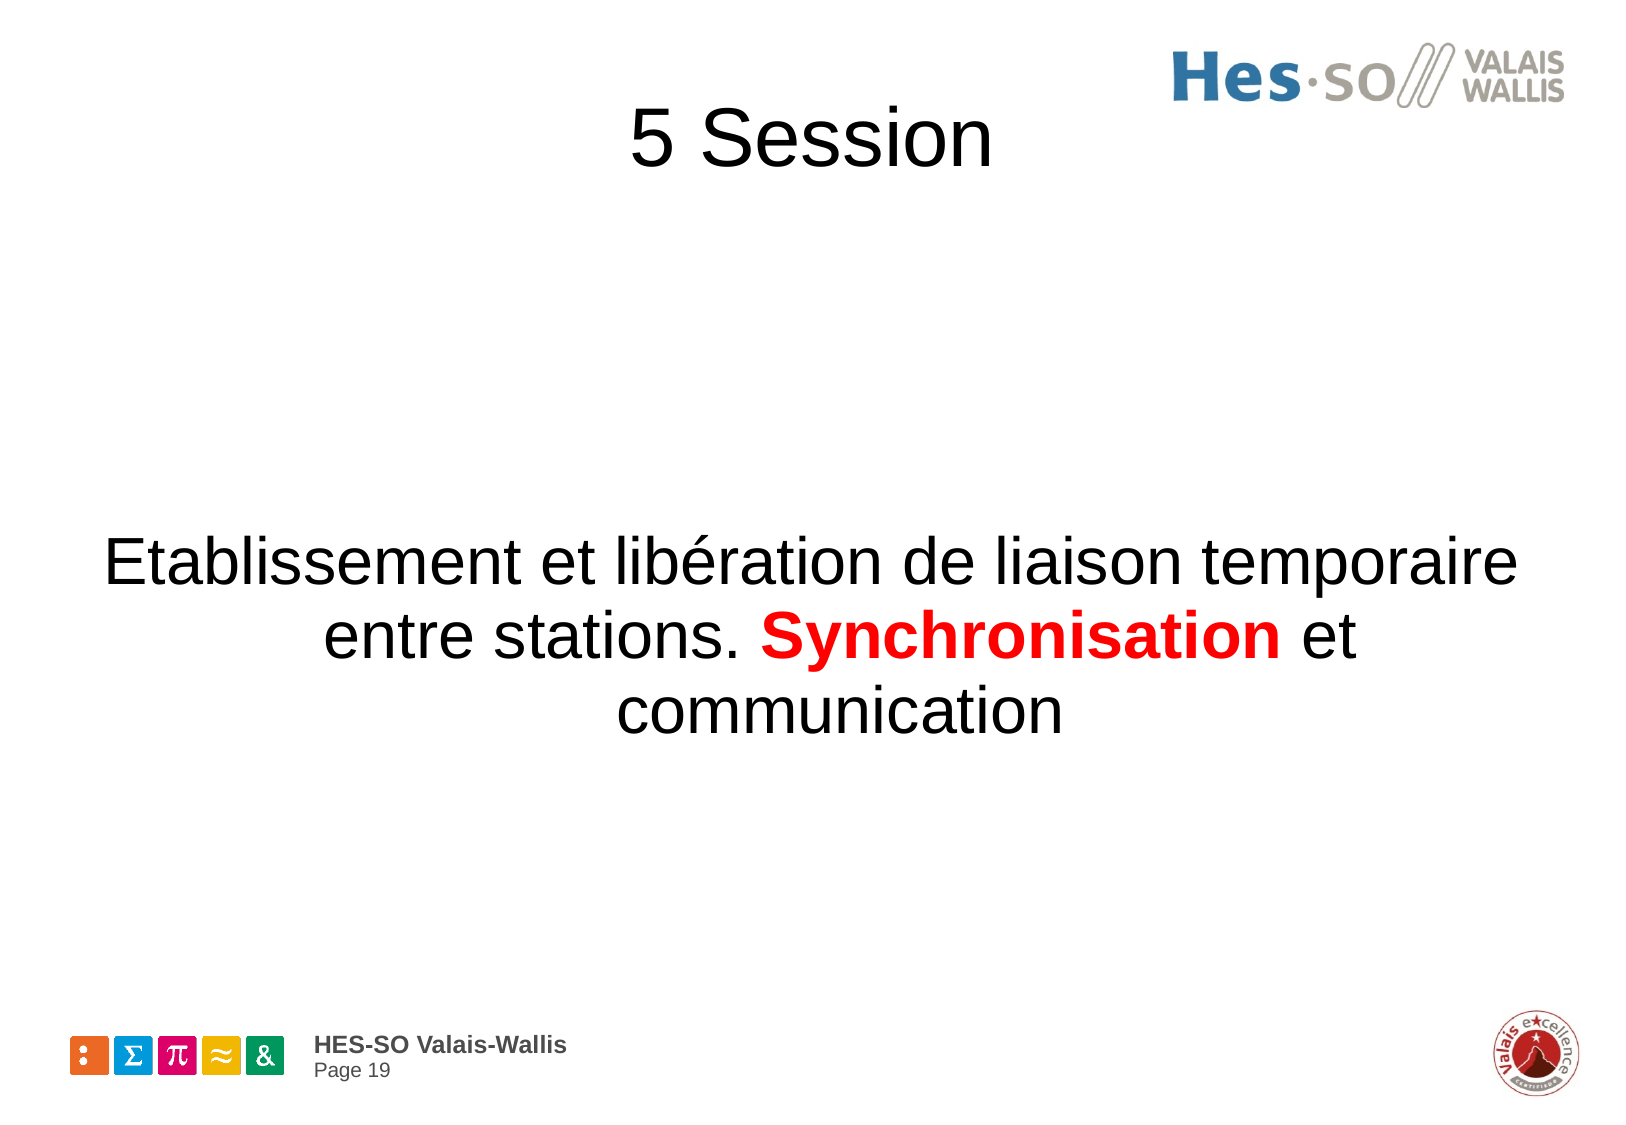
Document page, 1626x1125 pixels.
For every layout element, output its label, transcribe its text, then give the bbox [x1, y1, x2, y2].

picture [126, 1046, 141, 1057]
list Etablissement et libération de liaison temporaire entre stations. Synchronisation et communication [81, 263, 1544, 1006]
picture [1173, 42, 1564, 108]
picture [153, 1036, 284, 1075]
picture [70, 1036, 114, 1075]
title 5 Session [81, 45, 1544, 233]
picture [1491, 1008, 1581, 1098]
picture [126, 1059, 140, 1065]
